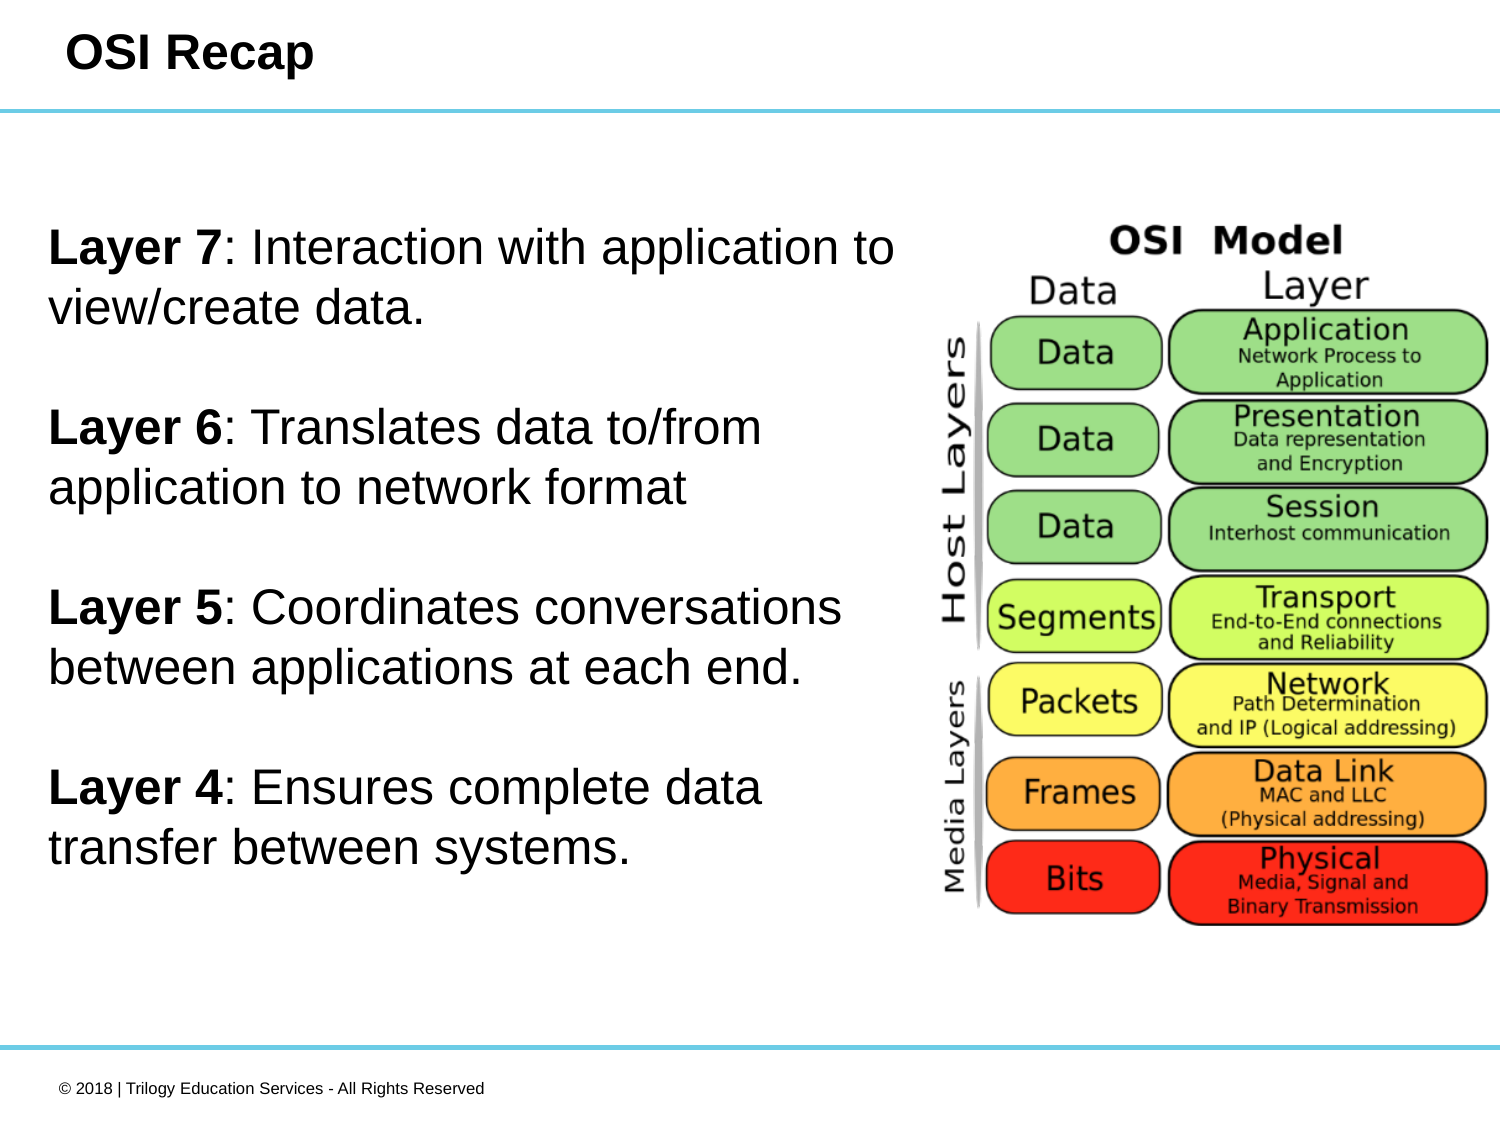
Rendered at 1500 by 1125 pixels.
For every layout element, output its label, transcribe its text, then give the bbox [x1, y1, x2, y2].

title OSI Recap [50, 0, 1238, 108]
picture [902, 194, 1500, 947]
text_box Layer 7: Interaction with application to view/create data. Layer 6: Translates data to/from application to network format Layer 5: Coordinates conversations between applications at each end. Layer 4: Ensures complete data transfer between systems. [33, 147, 938, 948]
